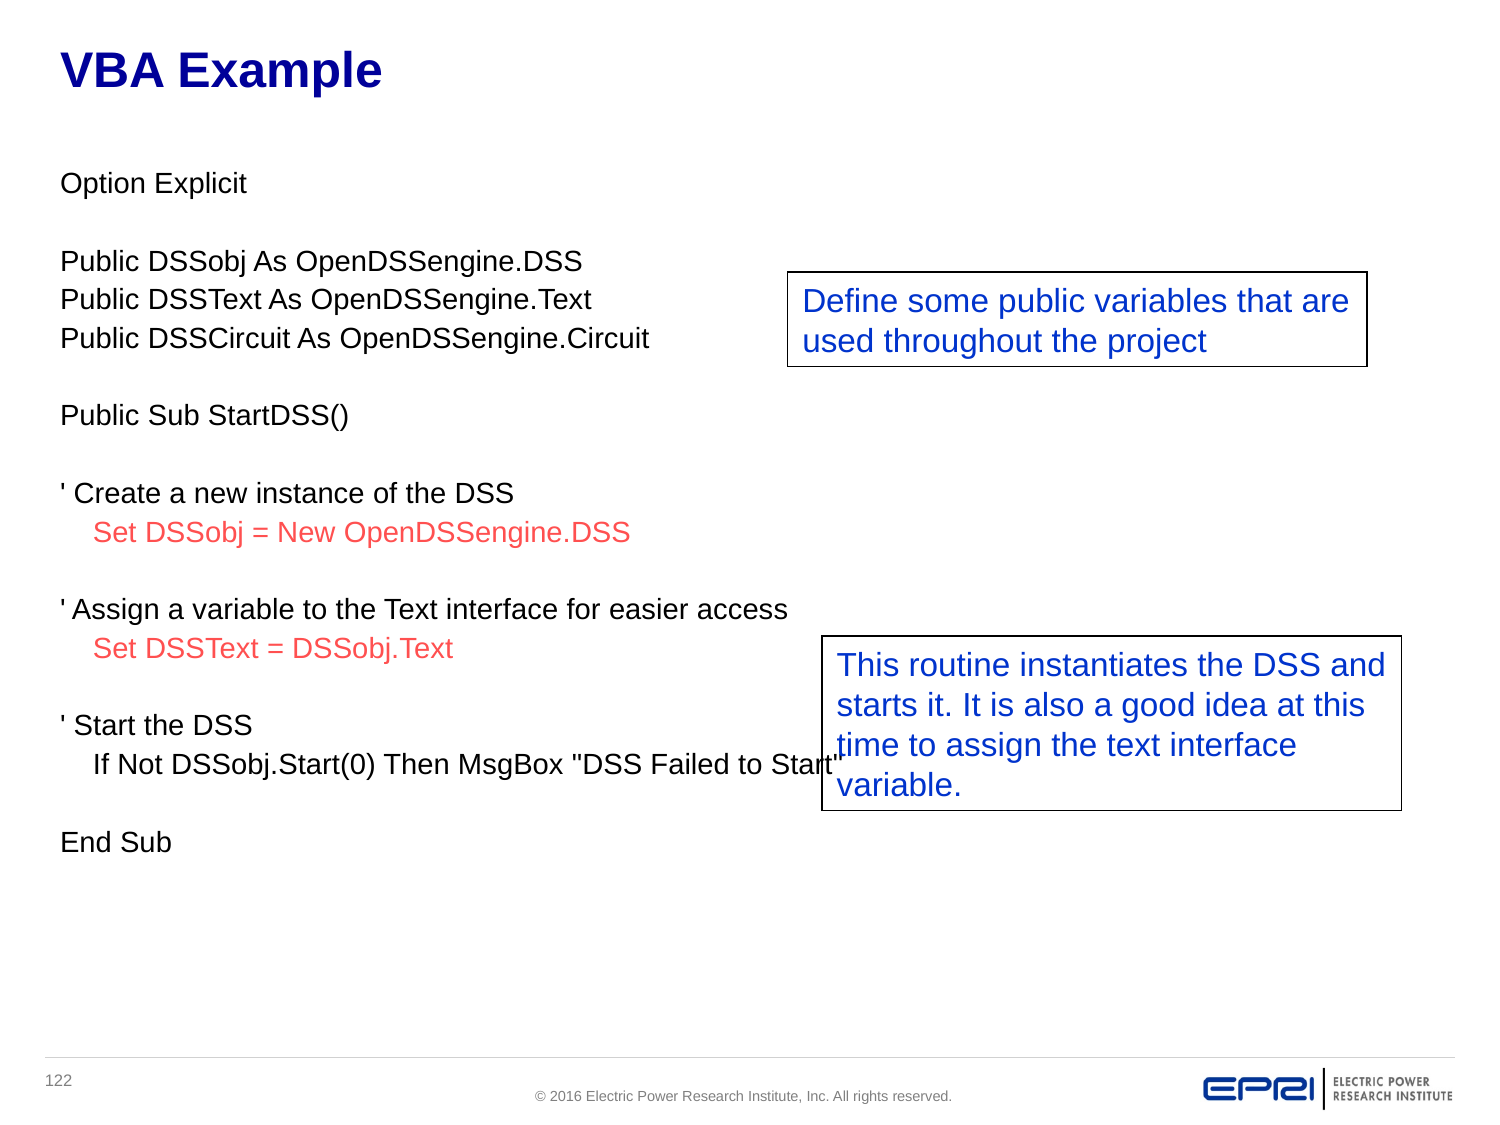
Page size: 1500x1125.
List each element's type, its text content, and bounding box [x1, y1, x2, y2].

text_box Define some public variables that are used throughout the project [787, 271, 1368, 367]
text_box This routine instantiates the DSS and starts it. It is also a good idea at this time to assign the text interface variable. [821, 635, 1402, 811]
title VBA Example [44, 29, 1456, 151]
picture [1200, 1064, 1455, 1113]
list Option Explicit Public DSSobj As OpenDSSengine.DSS Public DSSText As OpenDSSengine.Text Public DSSCircuit As OpenDSSengine.Circuit Public Sub StartDSS() ' Create a new instance of the DSS Set DSSobj = New OpenDSSengine.DSS ' Assign a variable to the Text interface for easier access Set DSSText = DSSobj.Text ' Start the DSS If Not DSSobj.Start(0) Then MsgBox "DSS Failed to Start" End Sub [44, 164, 1456, 1051]
